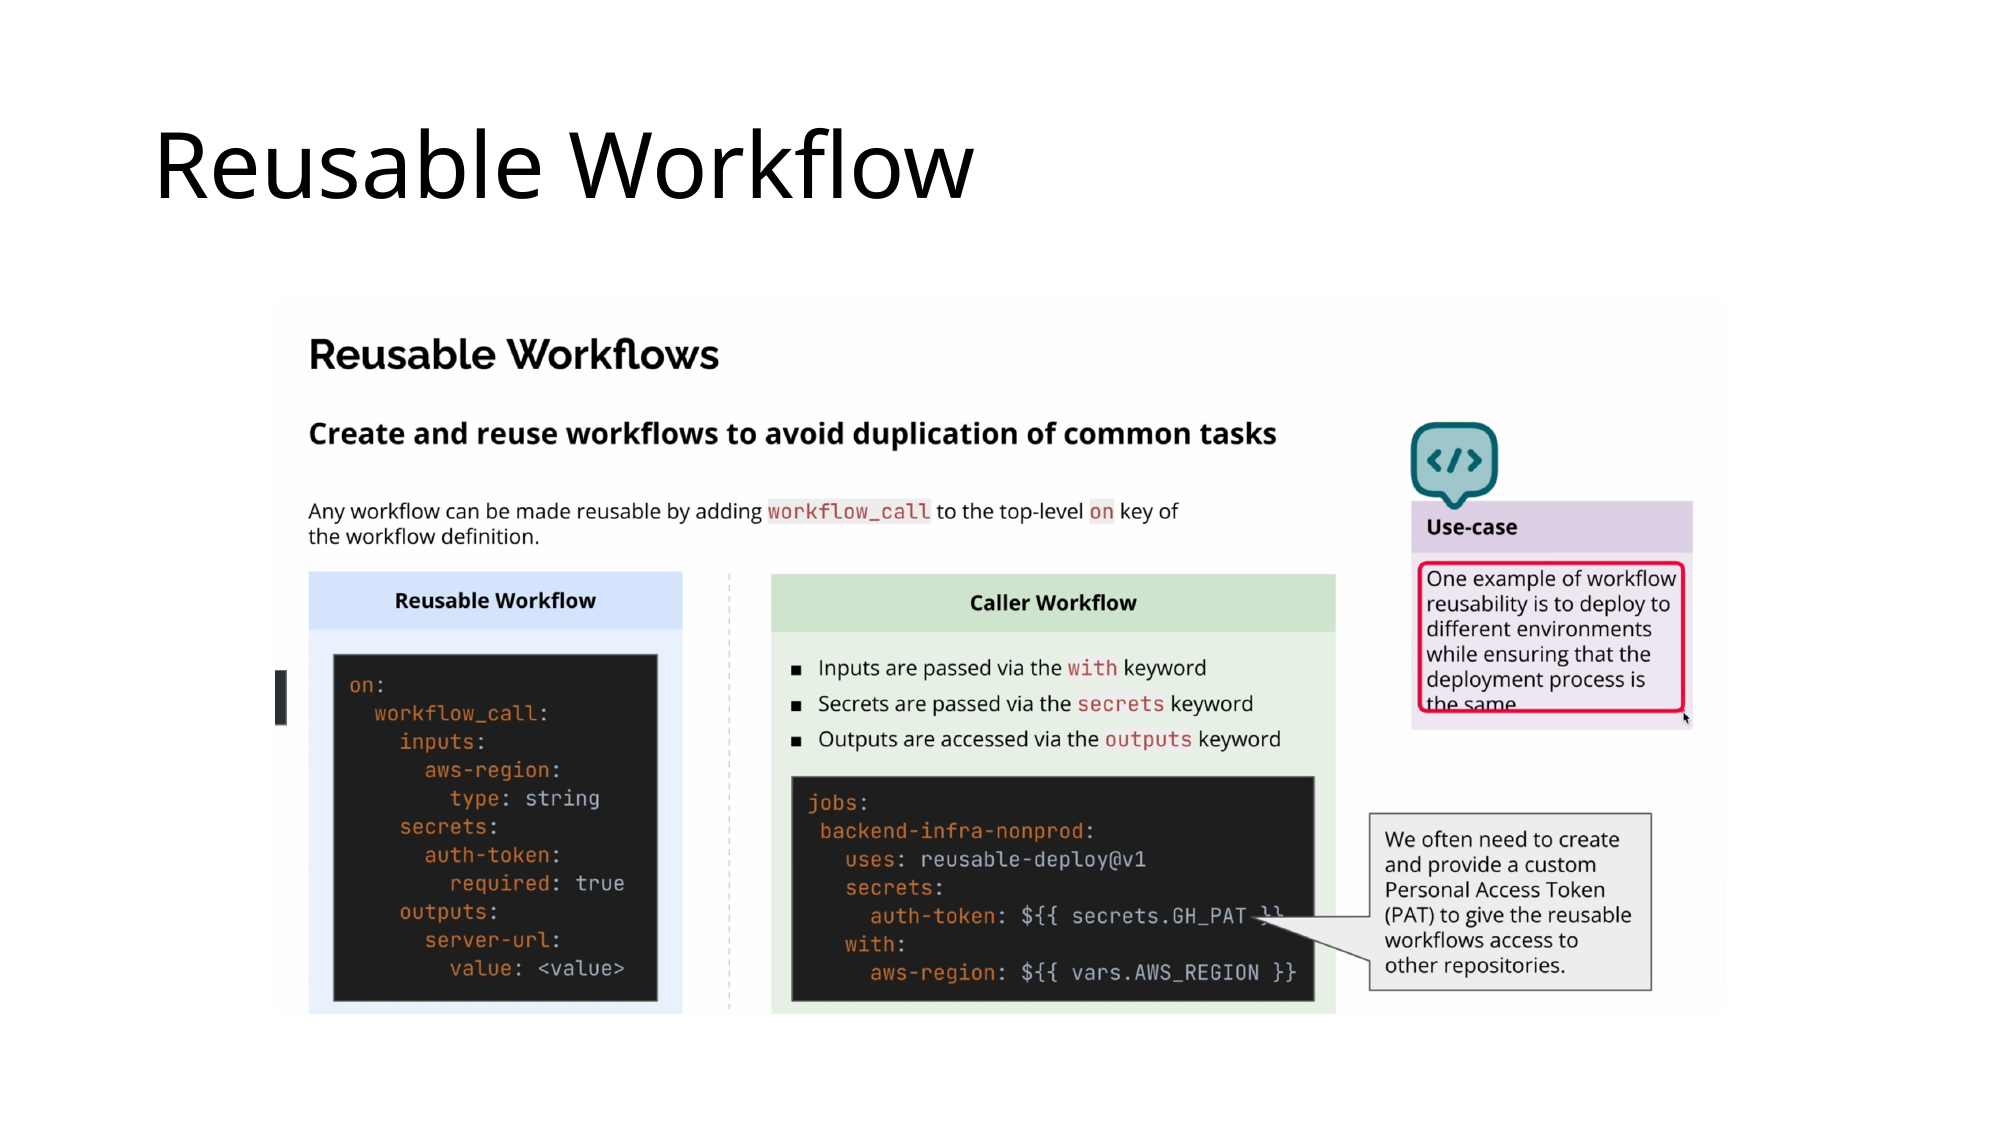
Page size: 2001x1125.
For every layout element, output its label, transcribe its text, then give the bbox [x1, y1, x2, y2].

title Reusable Workflow [137, 59, 1863, 278]
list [274, 298, 1726, 1014]
